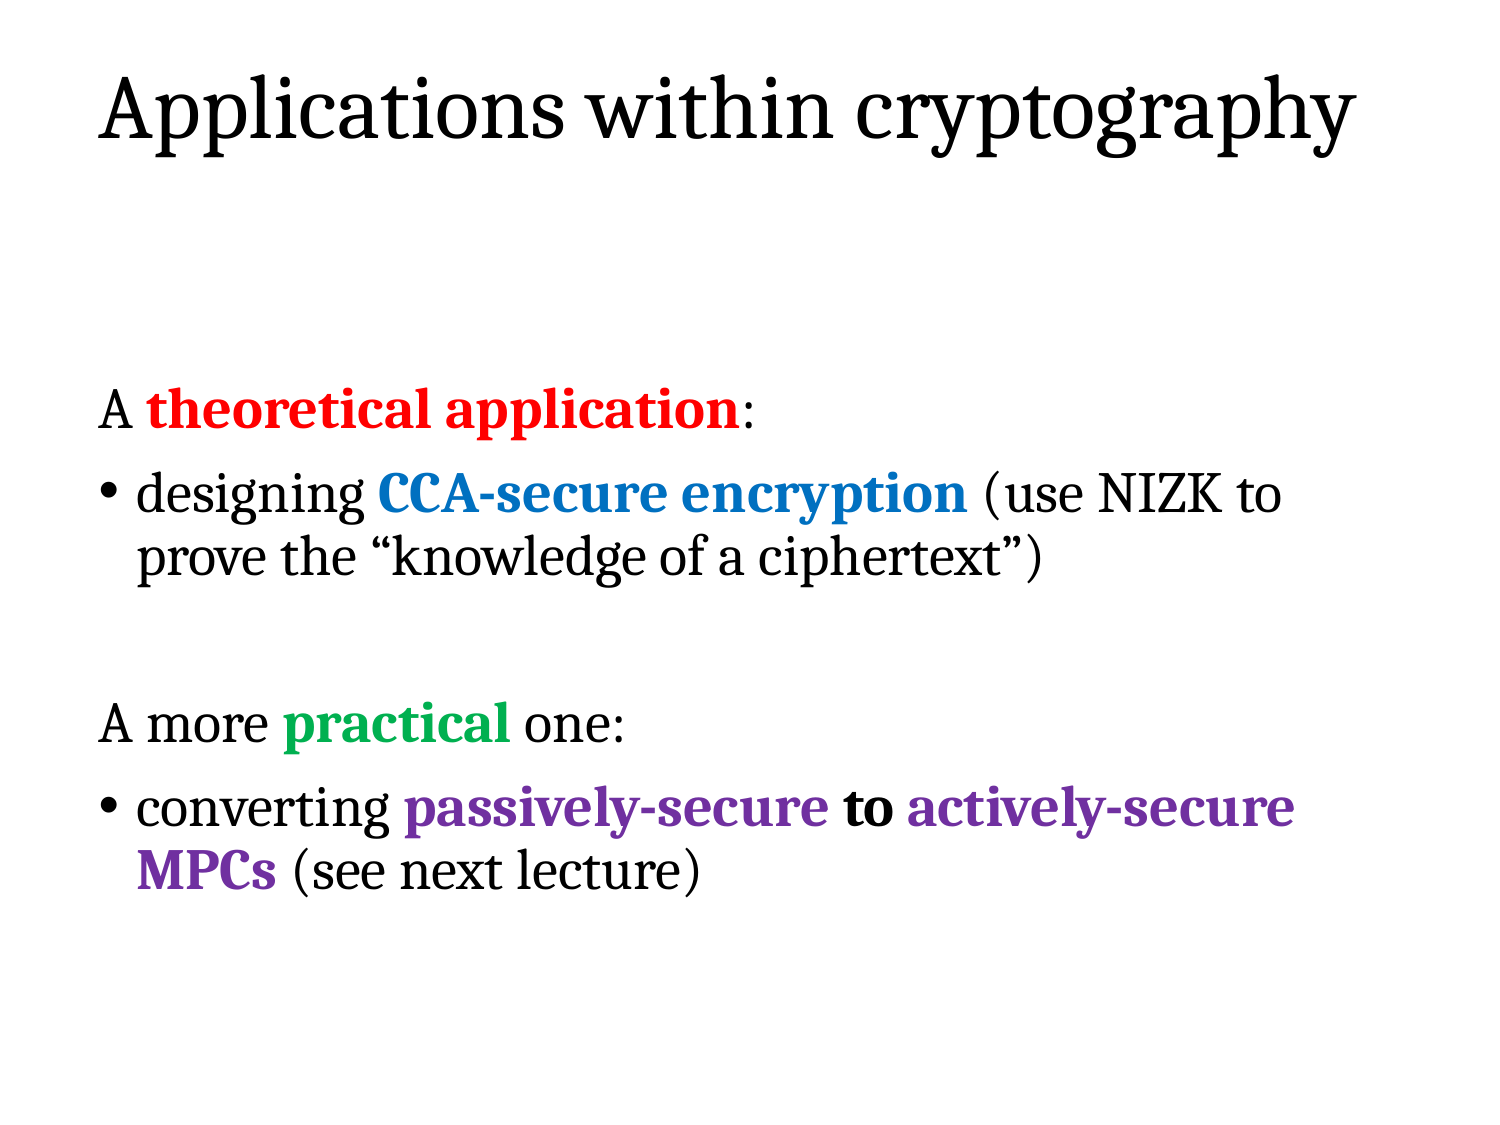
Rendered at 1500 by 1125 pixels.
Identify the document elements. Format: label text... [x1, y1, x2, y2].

title Applications within cryptography [83, 0, 1455, 218]
list A theoretical application: designing CCA-secure encryption (use NIZK to prove the “knowledge of a ciphertext”) A more practical one: converting passively-secure to actively-secure MPCs (see next lecture) [83, 370, 1378, 1085]
